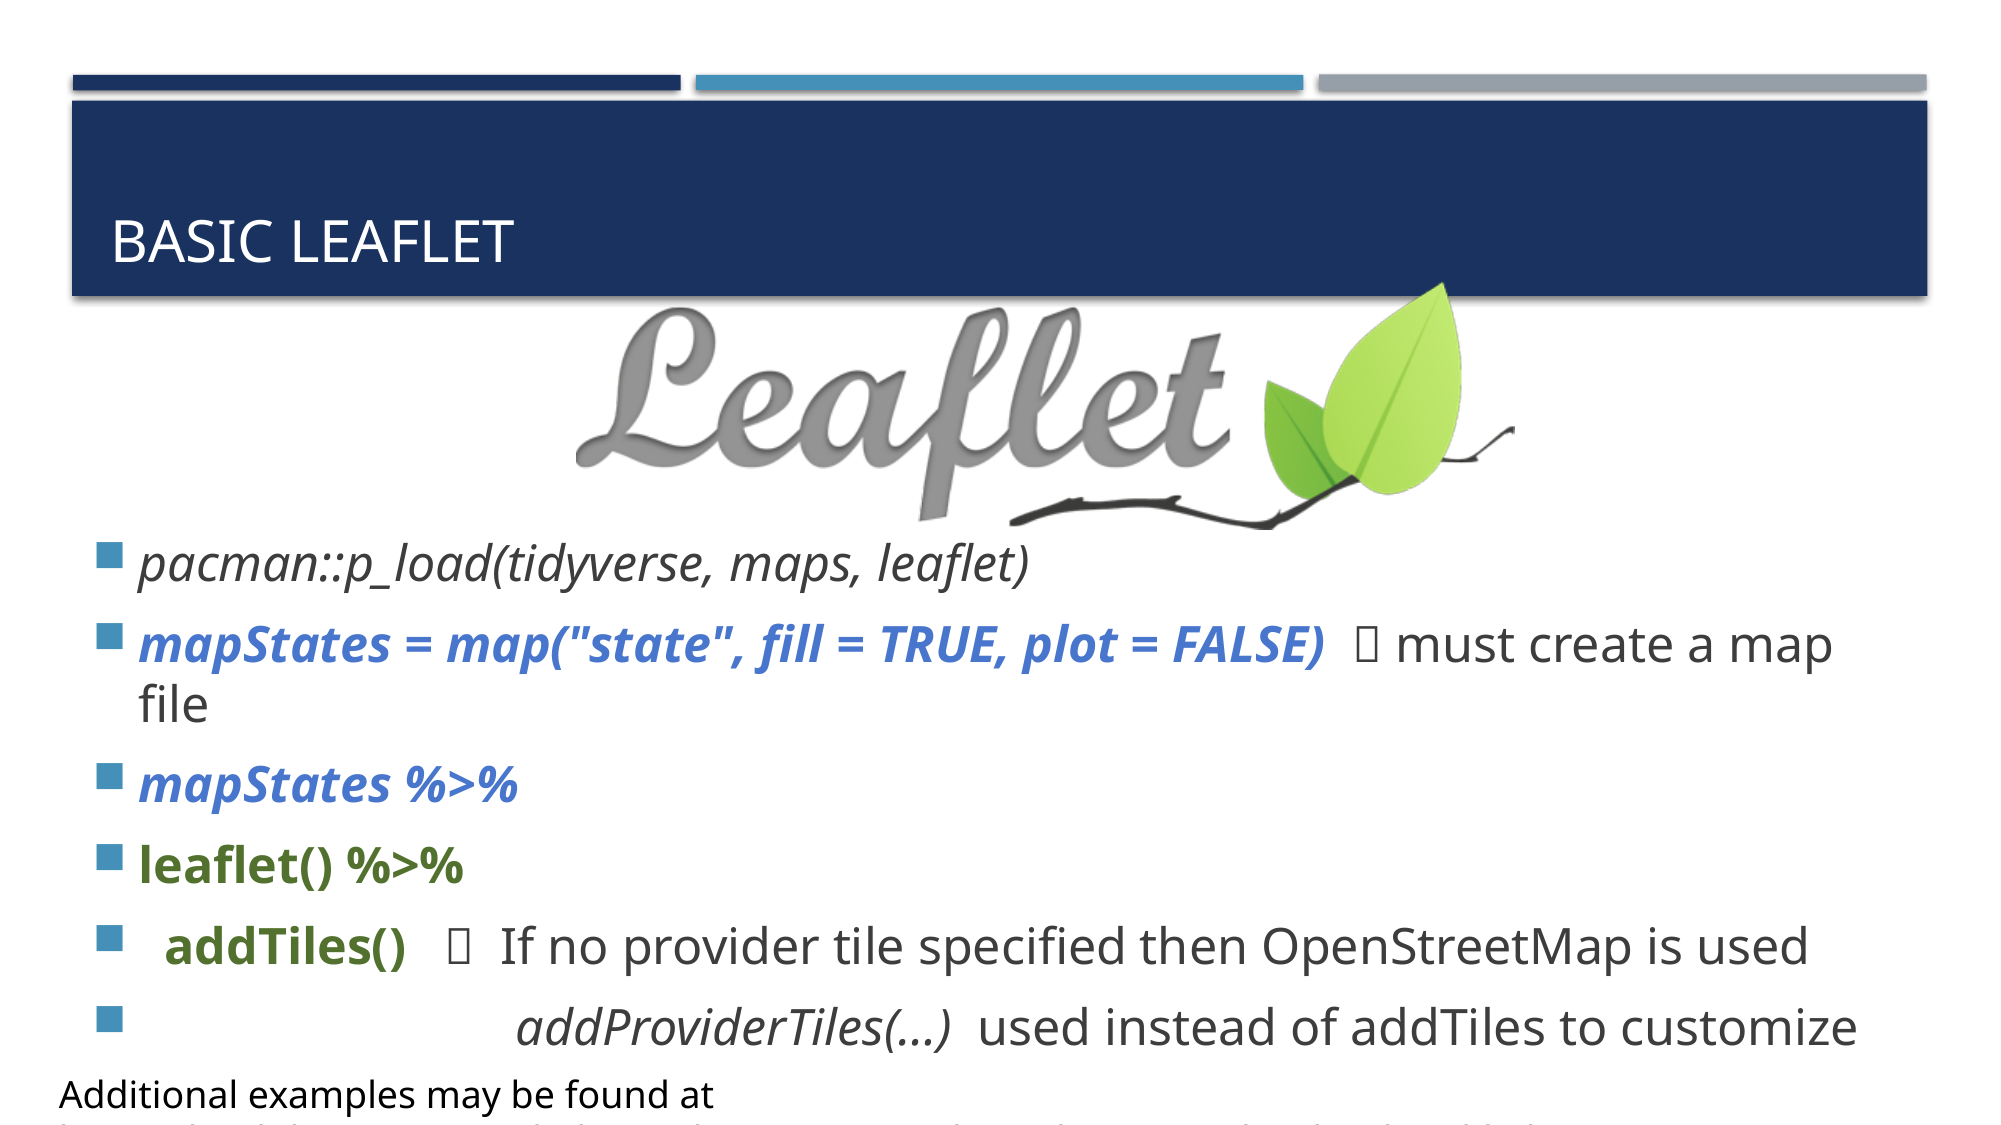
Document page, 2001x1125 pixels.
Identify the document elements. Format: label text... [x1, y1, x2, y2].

list pacman::p_load(tidyverse, maps, leaflet) mapStates = map("state", fill = TRUE, plot = FALSE)  must create a map file mapStates %>% leaflet() %>% addTiles()  If no provider tile specified then OpenStreetMap is used addProviderTiles(…) used instead of addTiles to customize [76, 523, 1887, 1063]
title Basic Leaflet [95, 115, 1905, 282]
text_box Additional examples may be found at https://bookdown.org/nicohahn/making_maps_with_r5/docs/tmap.html#related-links [44, 1063, 1971, 1125]
picture [576, 280, 1515, 531]
